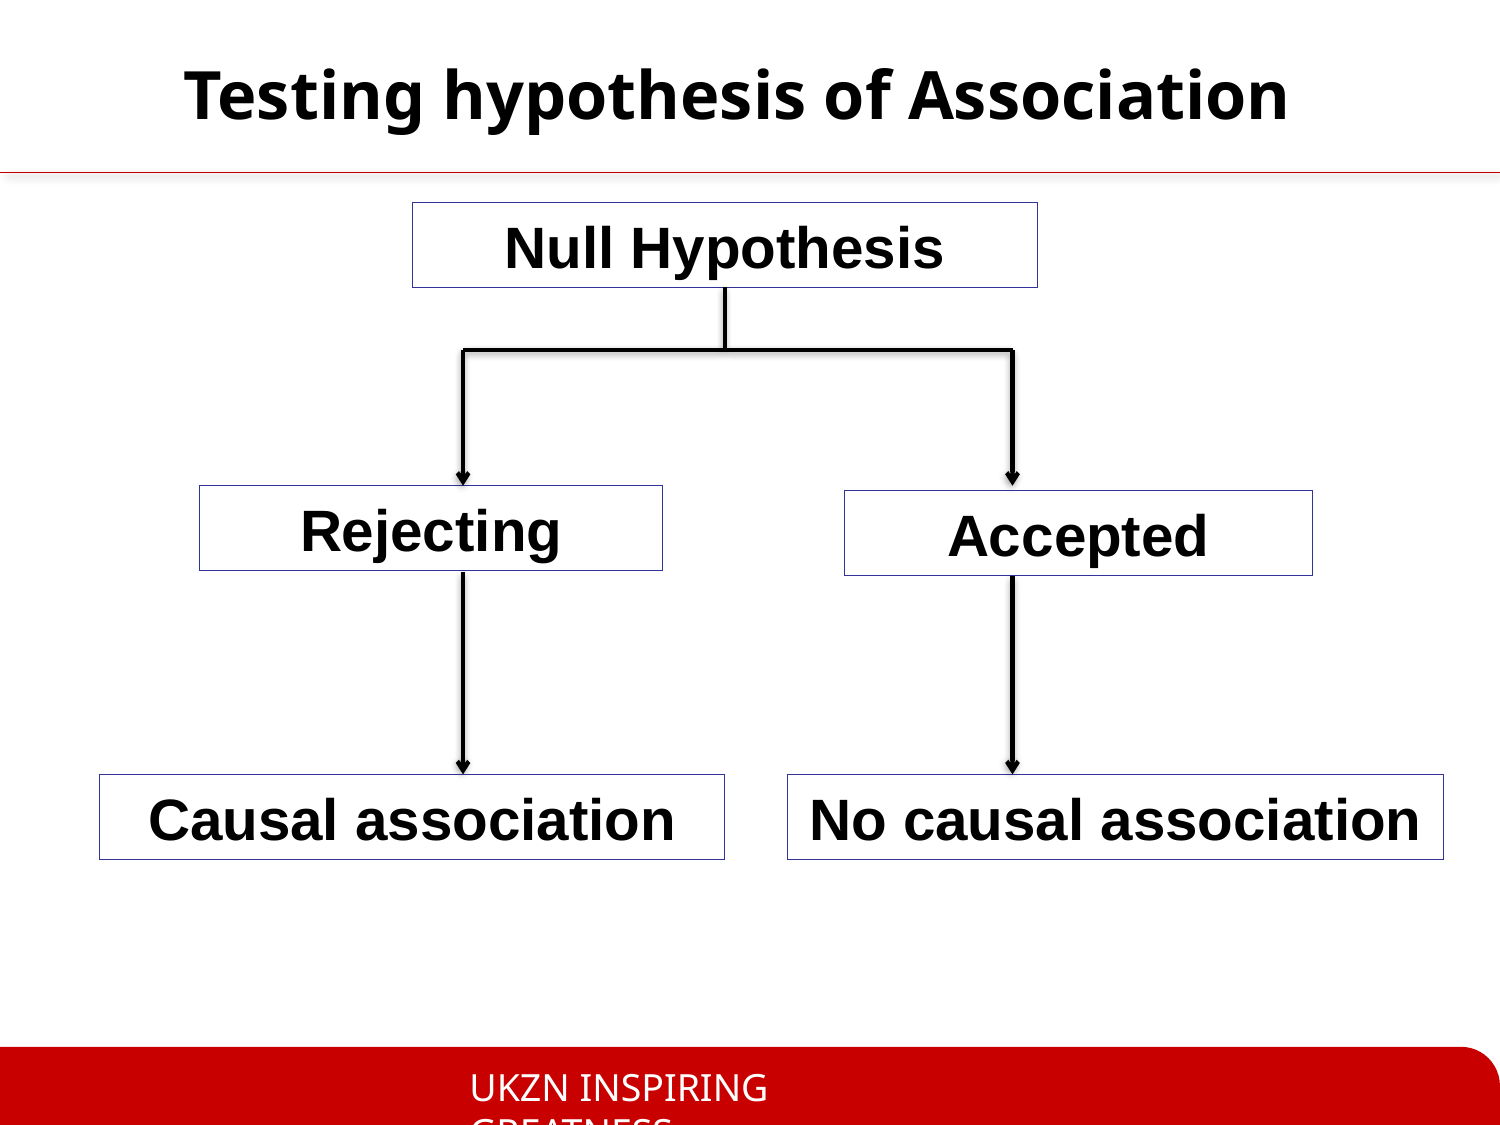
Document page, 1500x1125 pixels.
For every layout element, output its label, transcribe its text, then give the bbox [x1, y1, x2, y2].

text_box Causal association [99, 774, 725, 860]
title Testing hypothesis of Association [62, 22, 1413, 163]
text_box Null Hypothesis [412, 202, 1038, 288]
text_box Rejecting [199, 485, 663, 571]
text_box No causal association [787, 774, 1444, 860]
text_box Accepted [844, 490, 1313, 576]
